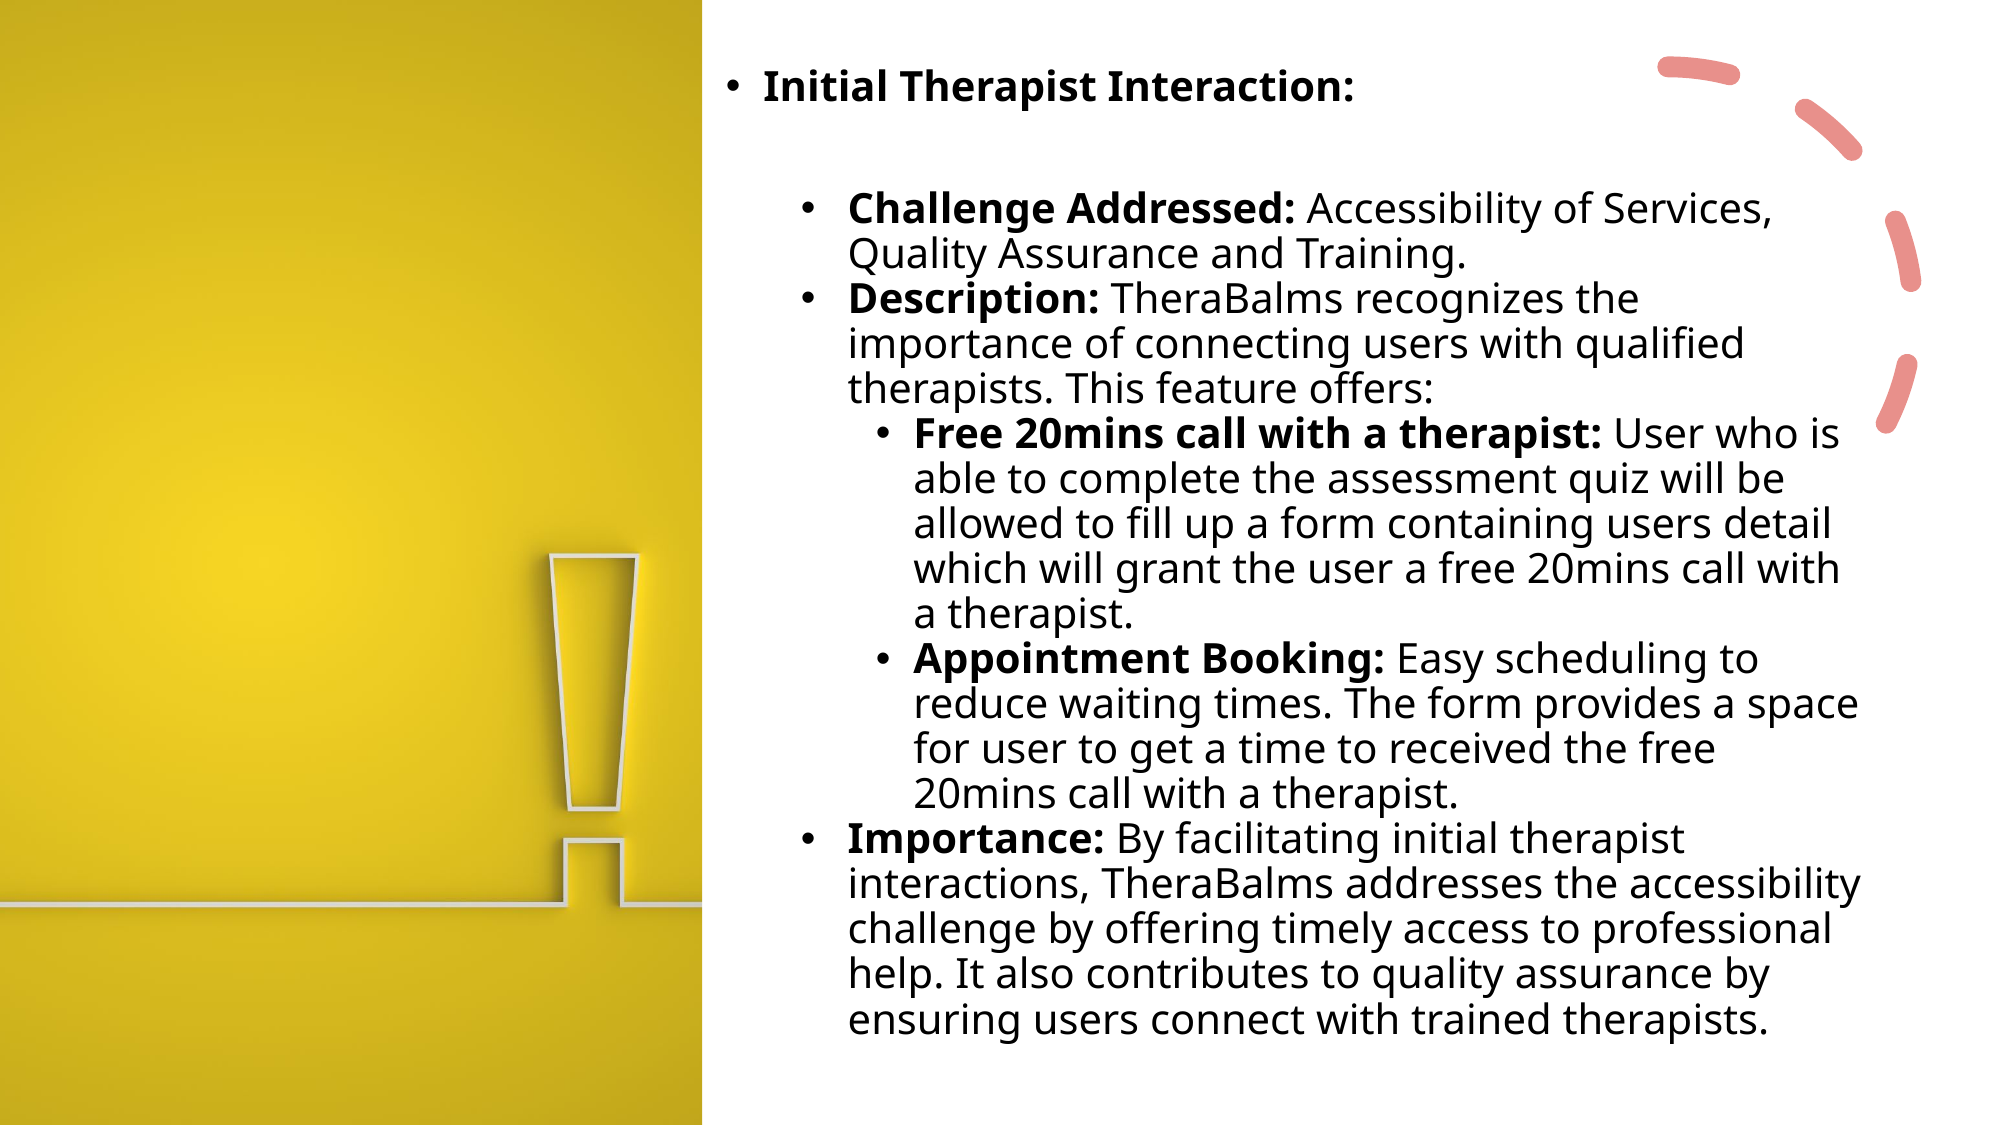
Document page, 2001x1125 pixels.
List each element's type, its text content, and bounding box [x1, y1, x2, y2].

text_box [1885, 198, 1914, 426]
list Initial Therapist Interaction: Challenge Addressed: Accessibility of Services, Quality Assurance and Training. Description: TheraBalms recognizes the importance of connecting users with qualified therapists. This feature offers: Free 20mins call with a therapist: User who is able to complete the assessment quiz will be allowed to fill up a form containing users detail which will grant the user a free 20mins call with a therapist. Appointment Booking: Easy scheduling to reduce waiting times. The form provides a space for user to get a time to received the free 20mins call with a therapist. Importance: By facilitating initial therapist interactions, TheraBalms addresses the accessibility challenge by offering timely access to professional help. It also contributes to quality assurance by ensuring users connect with trained therapists. [710, 58, 1885, 1100]
text_box [703, 0, 2000, 1125]
picture [0, 0, 703, 1125]
